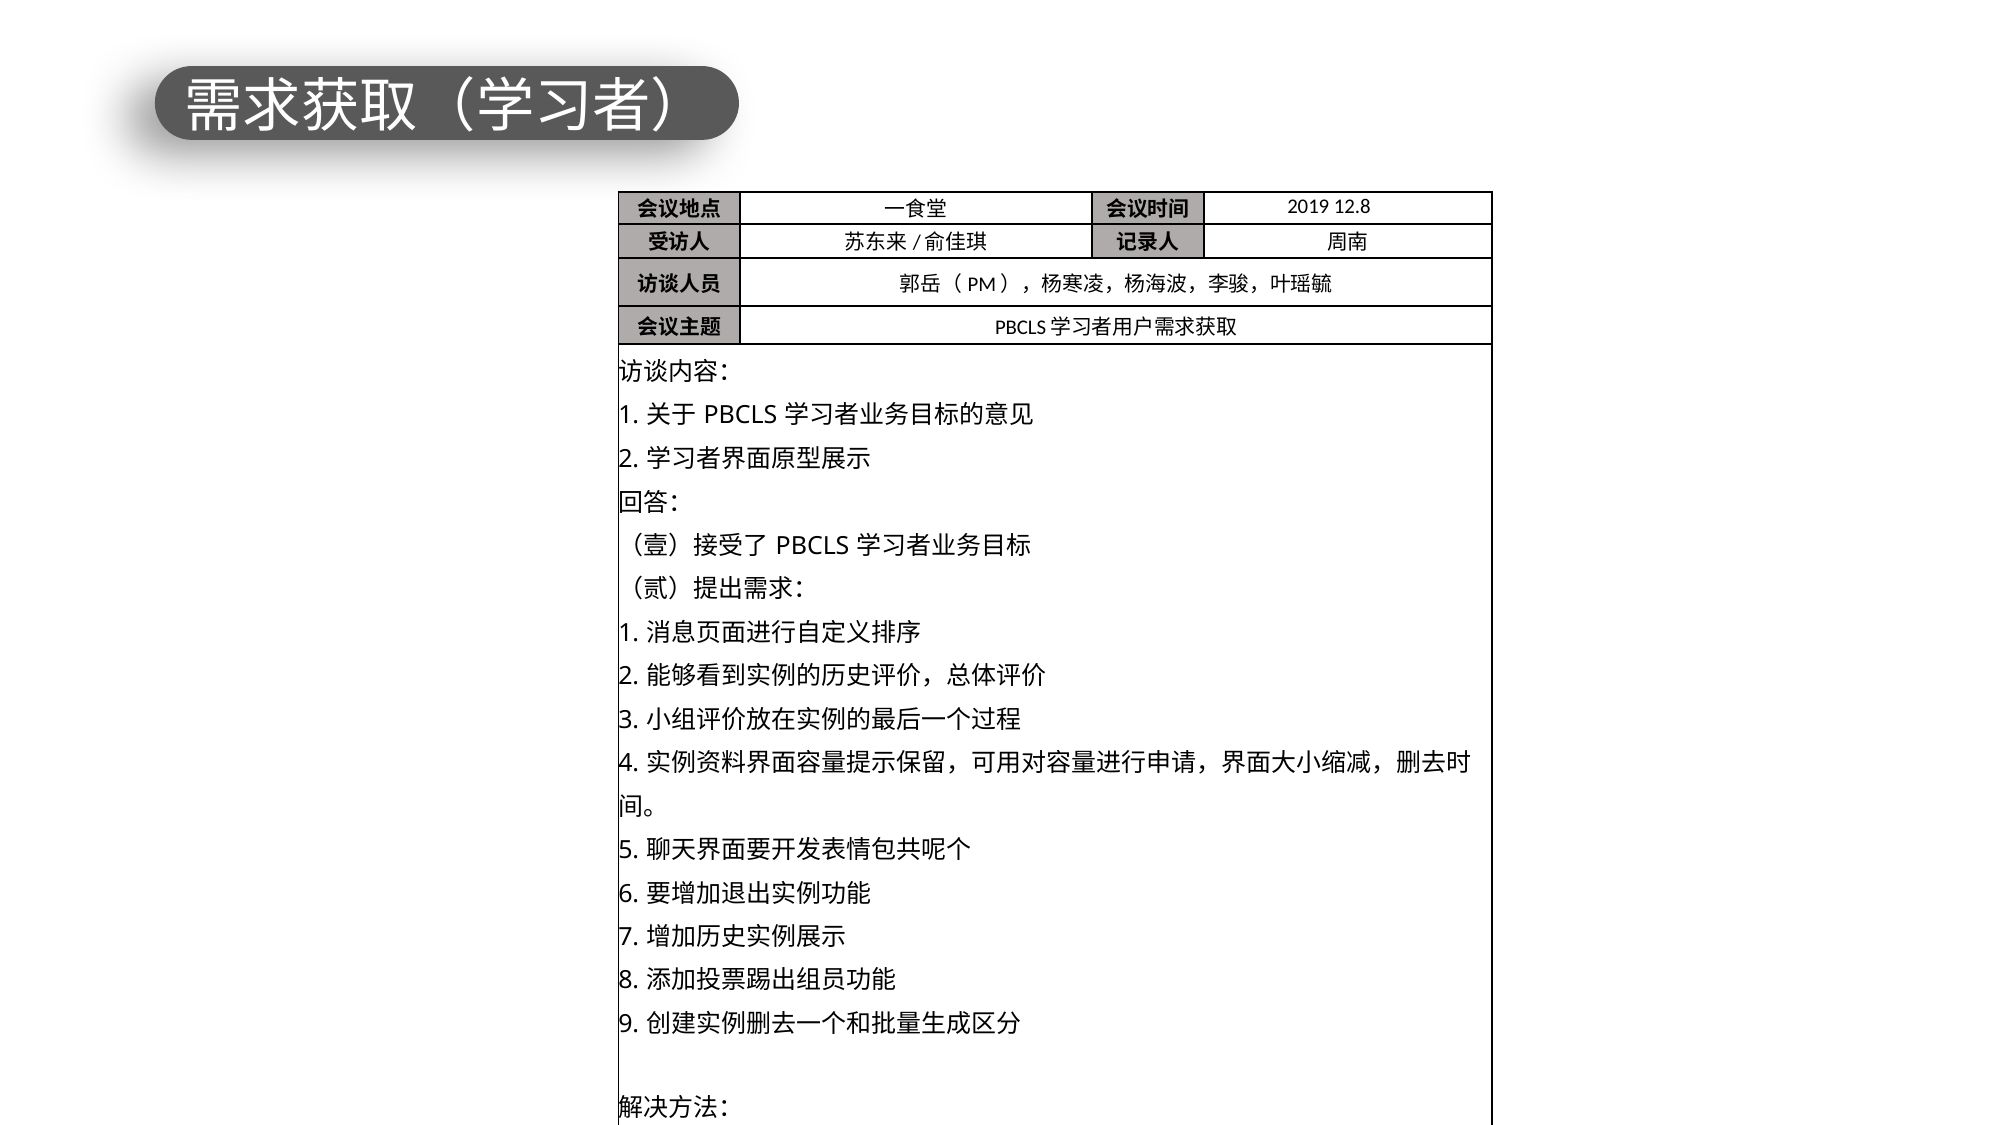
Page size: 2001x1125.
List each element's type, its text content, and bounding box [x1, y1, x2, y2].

table_cell 周南 [1205, 225, 1491, 257]
table_header 一食堂 [741, 193, 1091, 223]
table_cell 苏东来/俞佳琪 [741, 225, 1091, 257]
text_box 需求获取（学习者） [154, 66, 740, 140]
table_header 会议地点 [619, 193, 739, 223]
table_header 2019 12.8 [1205, 193, 1491, 223]
table_cell 访谈内容： 1.关于PBCLS学习者业务目标的意见 2.学习者界面原型展示 回答： （壹）接受了PBCLS学习者业务目标 （贰）提出需求： 1.消息页面进行自定义排序 2.能够看到实例的历史评价，总体评价 3.小组评价放在实例的最后一个过程 4.实例资料界面容量提示保留，可用对容量进行申请，界面大小缩减，删去时间。 5.聊天界面要开发表情包共呢个 6.要增加退出实例功能 7.增加历史实例展示 8.添加投票踢出组员功能 9.创建实例删去一个和批量生成区分 解决方法： （叁）对学习者用户代表提出的需求开会进行讨论 对保留的功能进行改进，需要开发的功能进行开发 [619, 345, 1491, 1125]
table_cell 记录人 [1093, 225, 1203, 257]
table_cell 郭岳（PM），杨寒凌，杨海波，李骏，叶瑶毓 [741, 259, 1491, 305]
table_cell PBCLS学习者用户需求获取 [741, 307, 1491, 343]
table_cell 会议主题 [619, 307, 739, 343]
table_header 会议时间 [1093, 193, 1203, 223]
table_cell 访谈人员 [619, 259, 739, 305]
table_cell 受访人 [619, 225, 739, 257]
